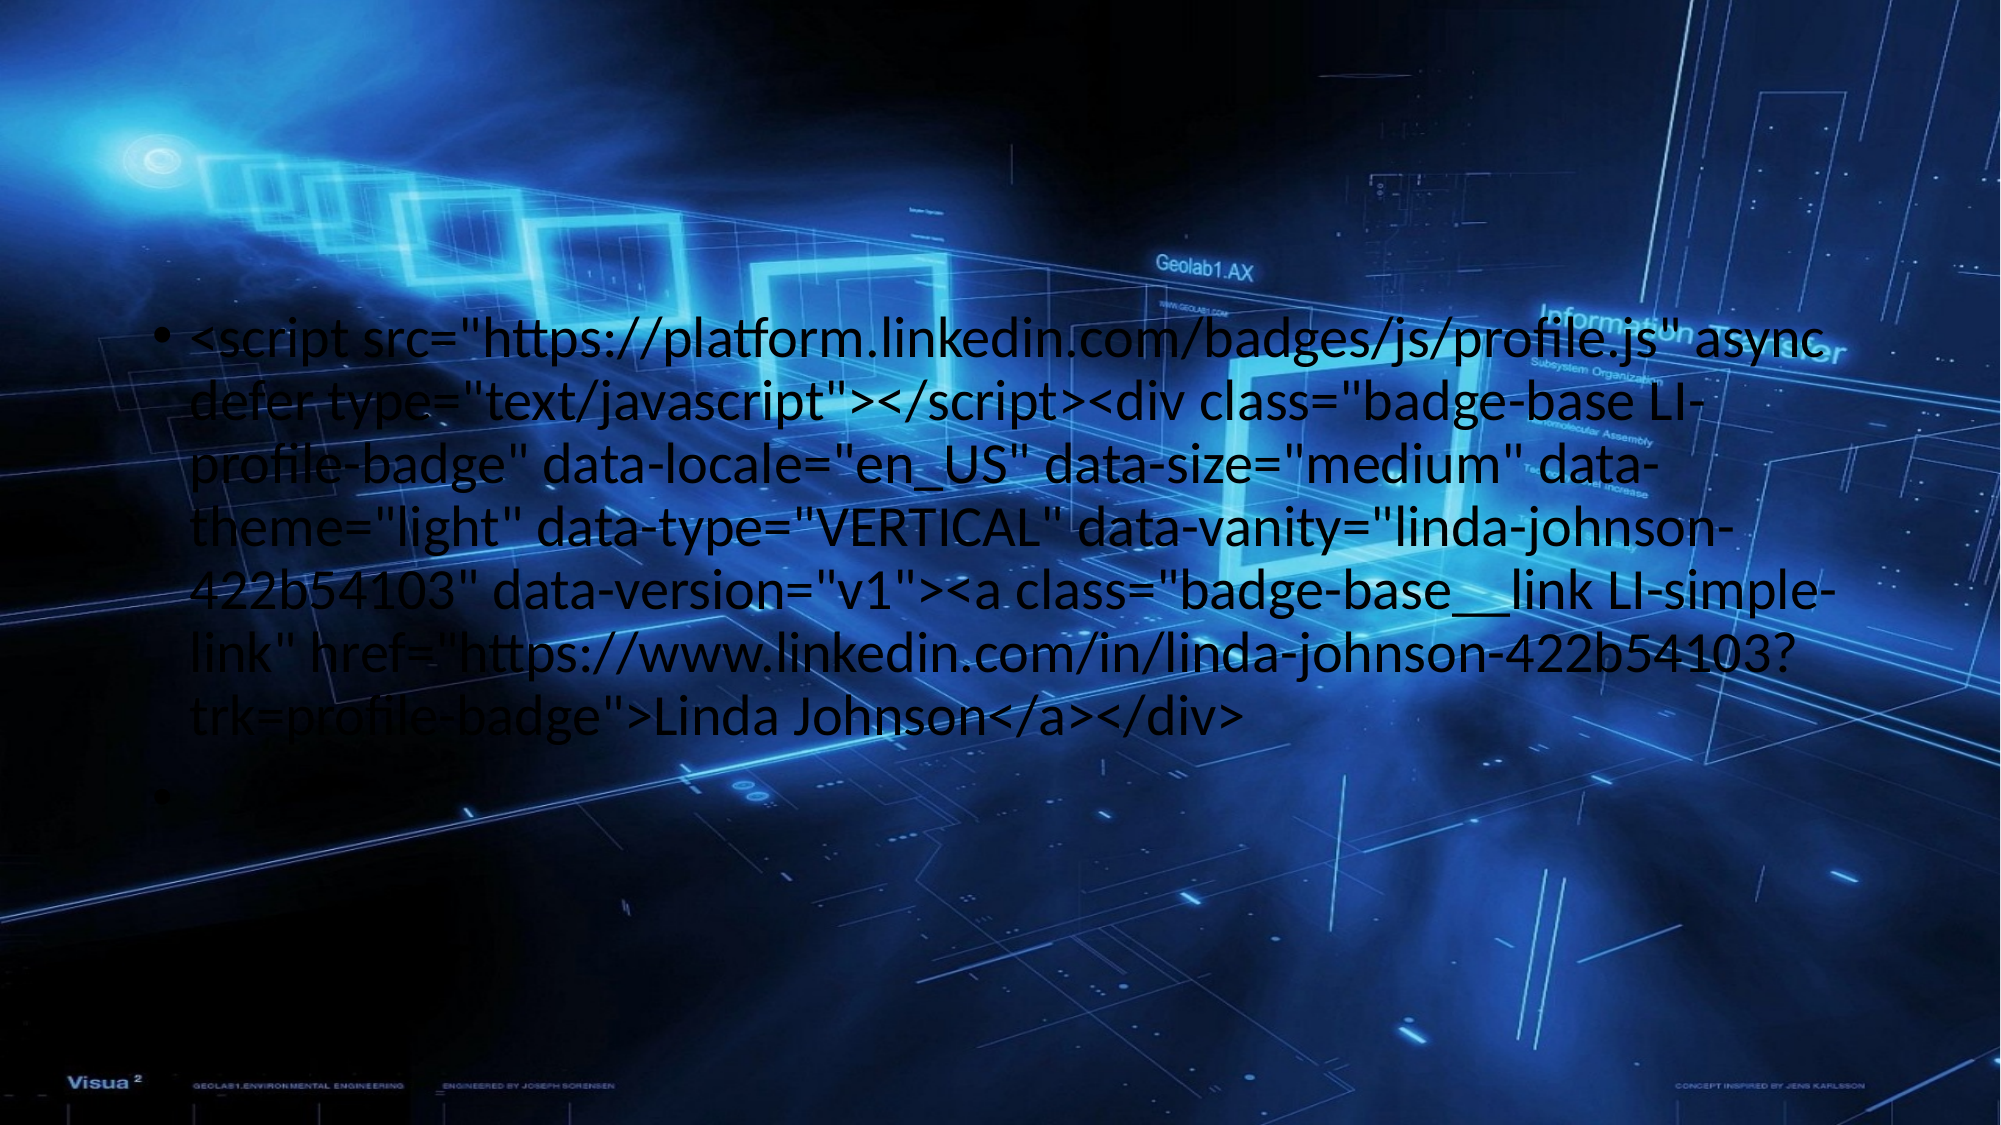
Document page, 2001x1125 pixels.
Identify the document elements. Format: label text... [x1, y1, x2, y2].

picture [0, 0, 2001, 1125]
list <script src="https://platform.linkedin.com/badges/js/profile.js" async defer type="text/javascript"></script><div class="badge-base LI-profile-badge" data-locale="en_US" data-size="medium" data-theme="light" data-type="VERTICAL" data-vanity="linda-johnson-422b54103" data-version="v1"><a class="badge-base__link LI-simple-link" href="https://www.linkedin.com/in/linda-johnson-422b54103?trk=profile-badge">Linda Johnson</a></div> [137, 299, 1863, 1014]
